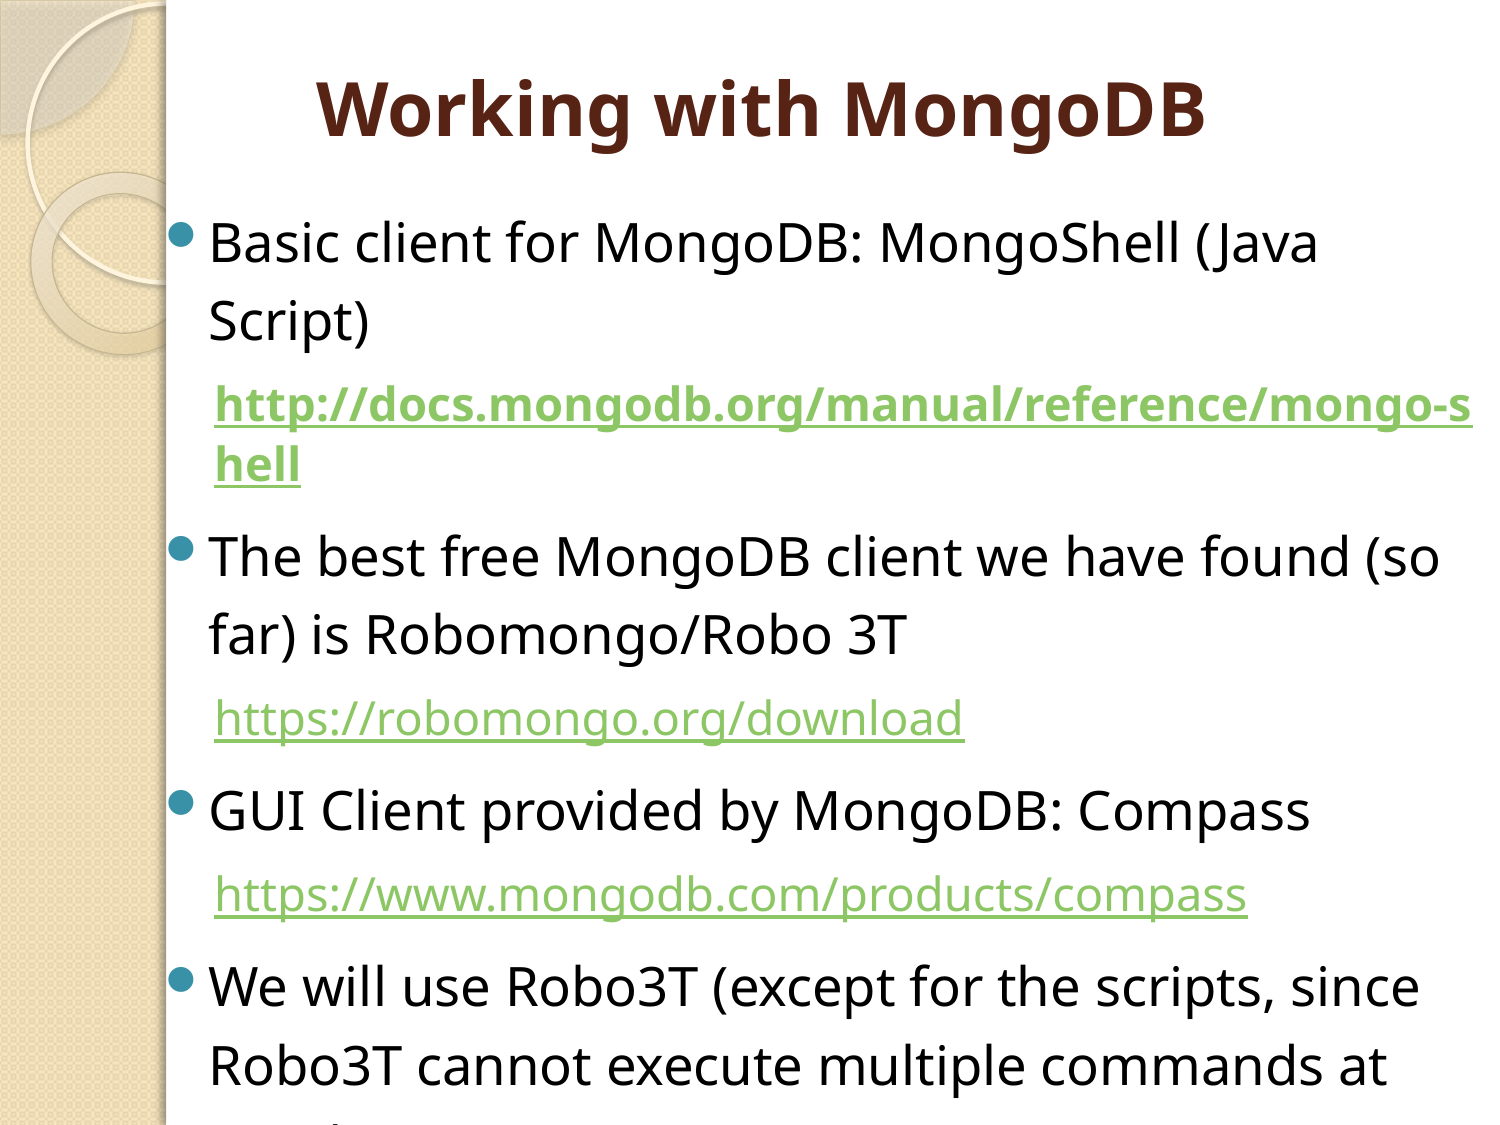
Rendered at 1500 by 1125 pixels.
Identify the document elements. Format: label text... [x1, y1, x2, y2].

text_box Basic client for MongoDB: MongoShell (Java Script) http://docs.mongodb.org/manual/reference/mongo-shell The best free MongoDB client we have found (so far) is Robomongo/Robo 3T https://robomongo.org/download GUI Client provided by MongoDB: Compass https://www.mongodb.com/products/compass We will use Robo3T (except for the scripts, since Robo3T cannot execute multiple commands at once) [137, 187, 1500, 1125]
title Working with MongoDB [50, 12, 1475, 200]
